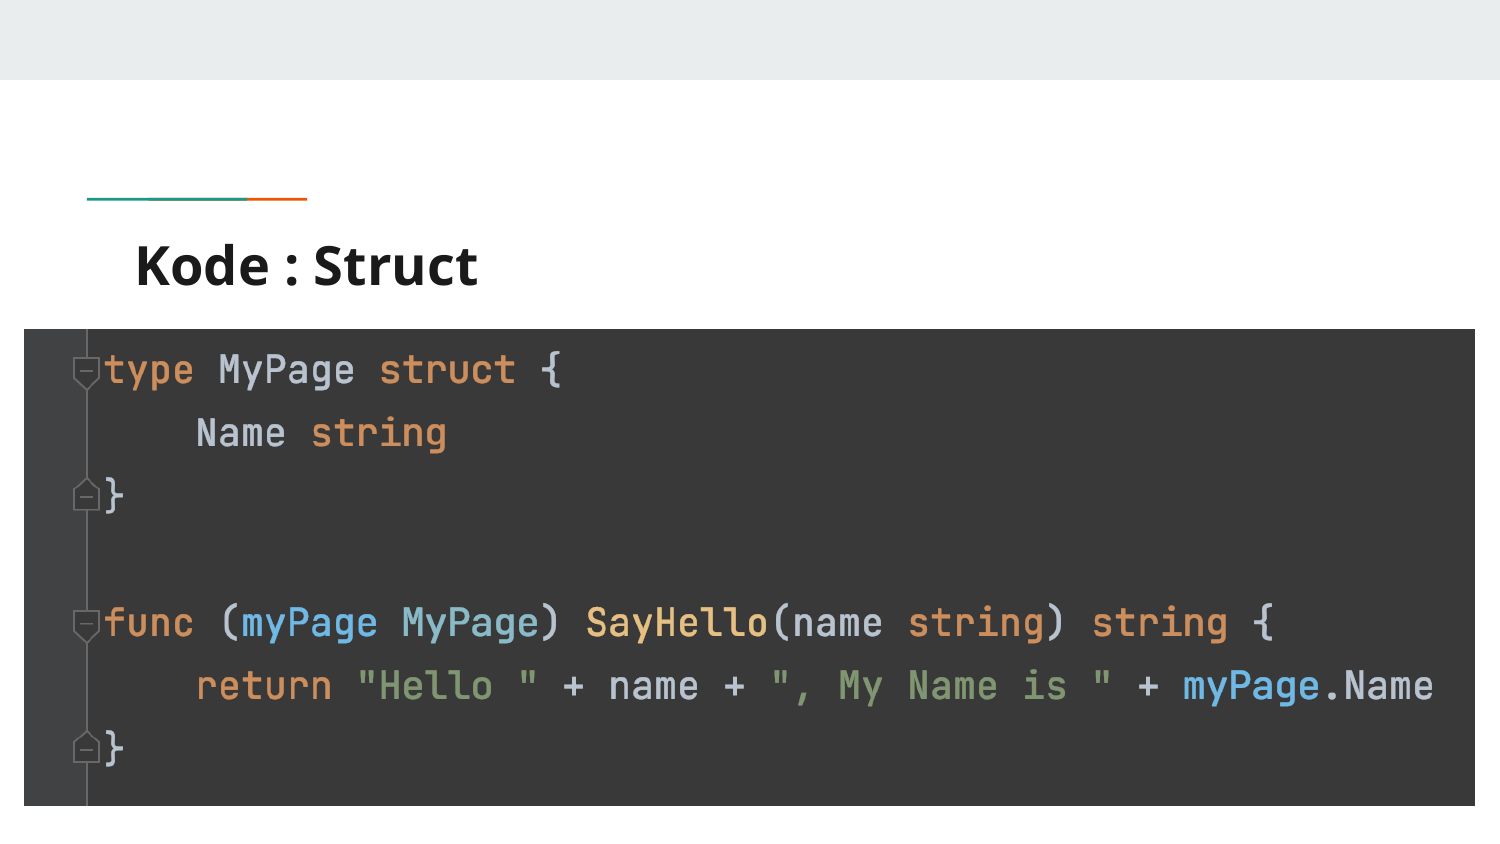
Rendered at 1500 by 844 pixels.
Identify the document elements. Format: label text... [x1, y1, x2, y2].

picture [24, 328, 1476, 806]
title Kode : Struct [119, 216, 1381, 305]
